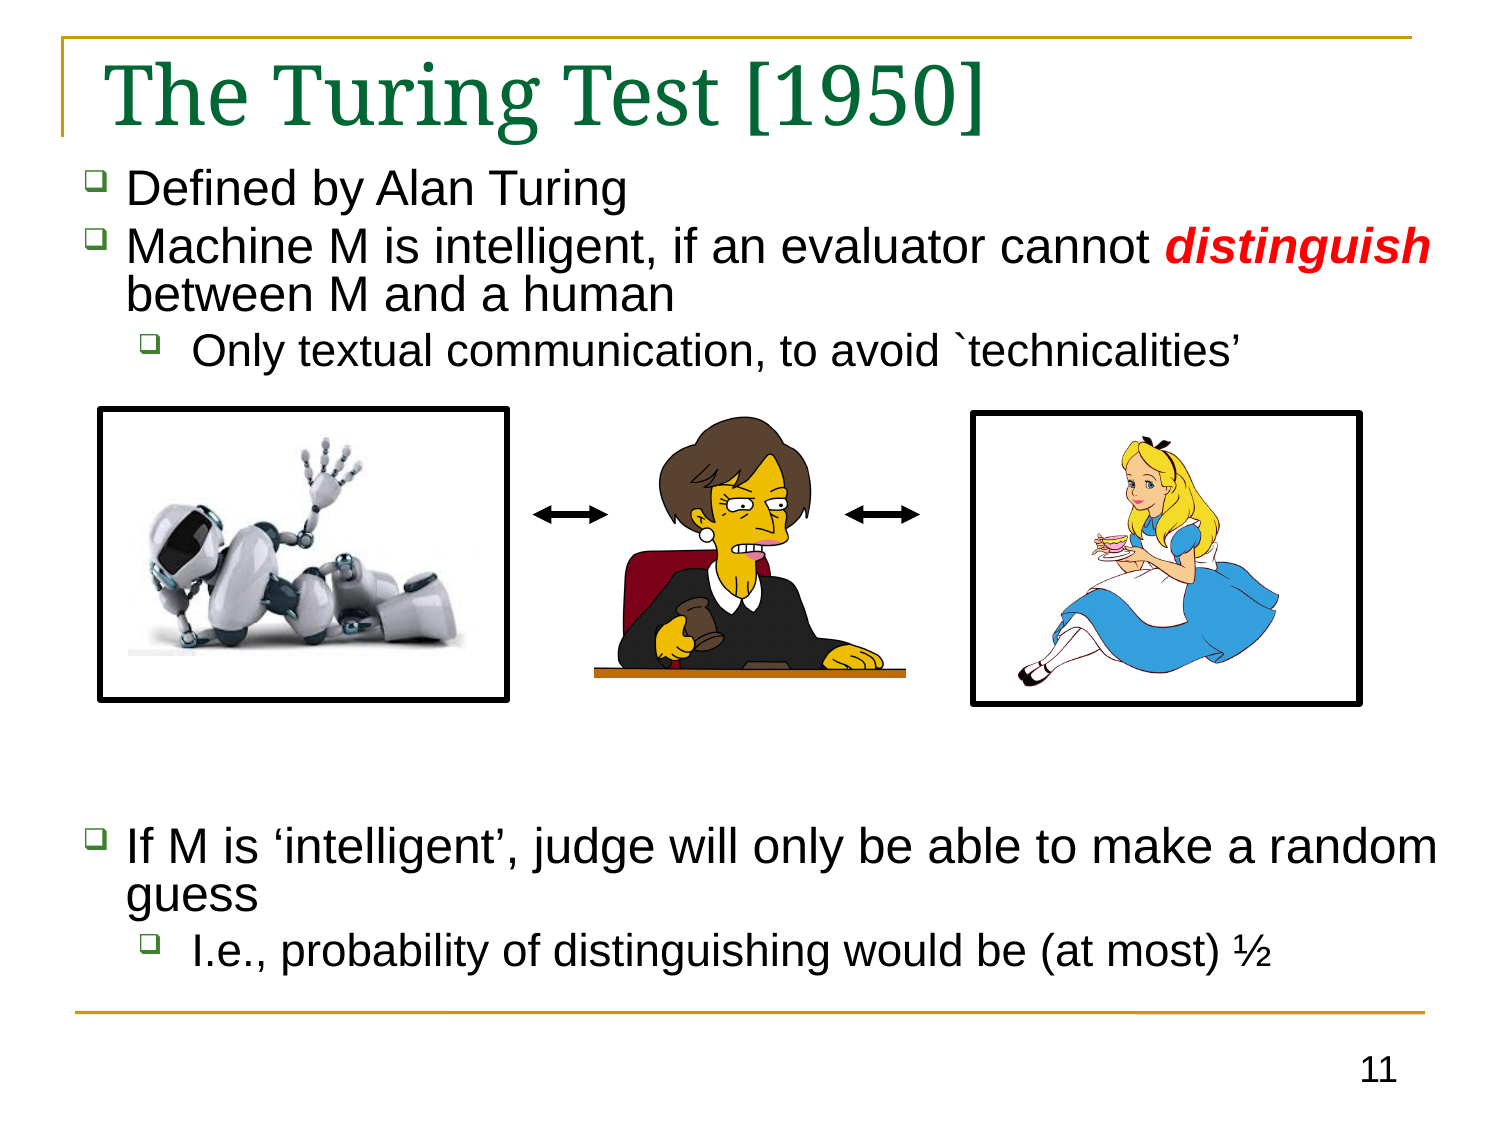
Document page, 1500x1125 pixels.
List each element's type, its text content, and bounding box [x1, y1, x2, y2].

text_box [100, 409, 508, 700]
title The Turing Test [1950] [88, 34, 1500, 163]
slide_number 11 [1344, 1023, 1424, 1098]
list Defined by Alan Turing Machine M is intelligent, if an evaluator cannot distinguish between M and a human Only textual communication, to avoid `technicalities’ If M is ‘intelligent’, judge will only be able to make a random guess I.e., probability of distinguishing would be (at most) ½ [67, 159, 1471, 409]
picture [594, 411, 906, 679]
picture [127, 434, 480, 656]
text_box [972, 413, 1360, 704]
picture [1014, 433, 1283, 692]
